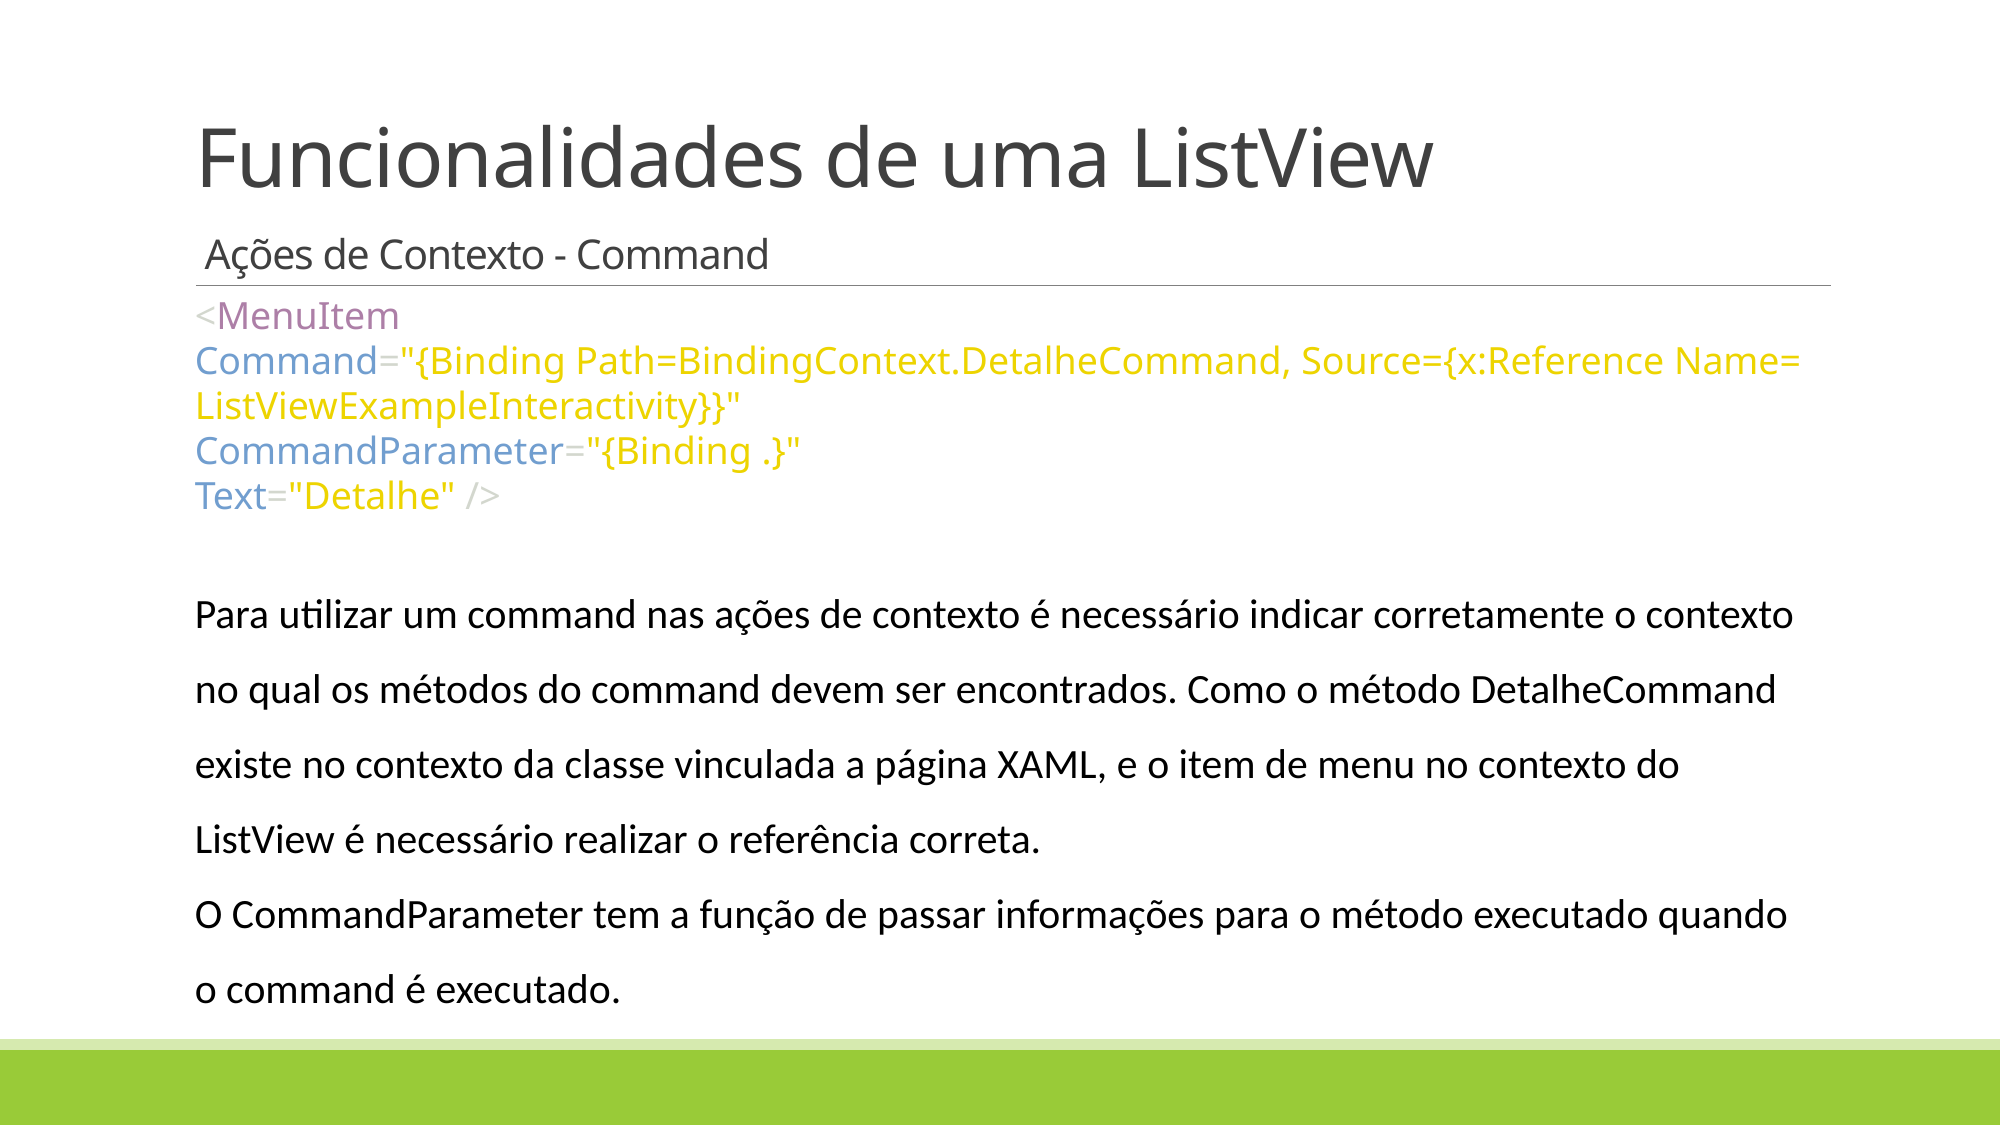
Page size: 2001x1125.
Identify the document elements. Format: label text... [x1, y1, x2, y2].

title Funcionalidades de uma ListView Ações de Contexto - Command [180, 47, 1830, 284]
text_box <MenuItem Command="{Binding Path=BindingContext.DetalheCommand, Source={x:Reference Name=ListViewExampleInteractivity}}" CommandParameter="{Binding .}" Text="Detalhe" /> Para utilizar um command nas ações de contexto é necessário indicar corretamente o contexto no qual os métodos do command devem ser encontrados. Como o método DetalheCommand existe no contexto da classe vinculada a página XAML, e o item de menu no contexto do ListView é necessário realizar o referência correta. O CommandParameter tem a função de passar informações para o método executado quando o command é executado. [179, 284, 1830, 1020]
